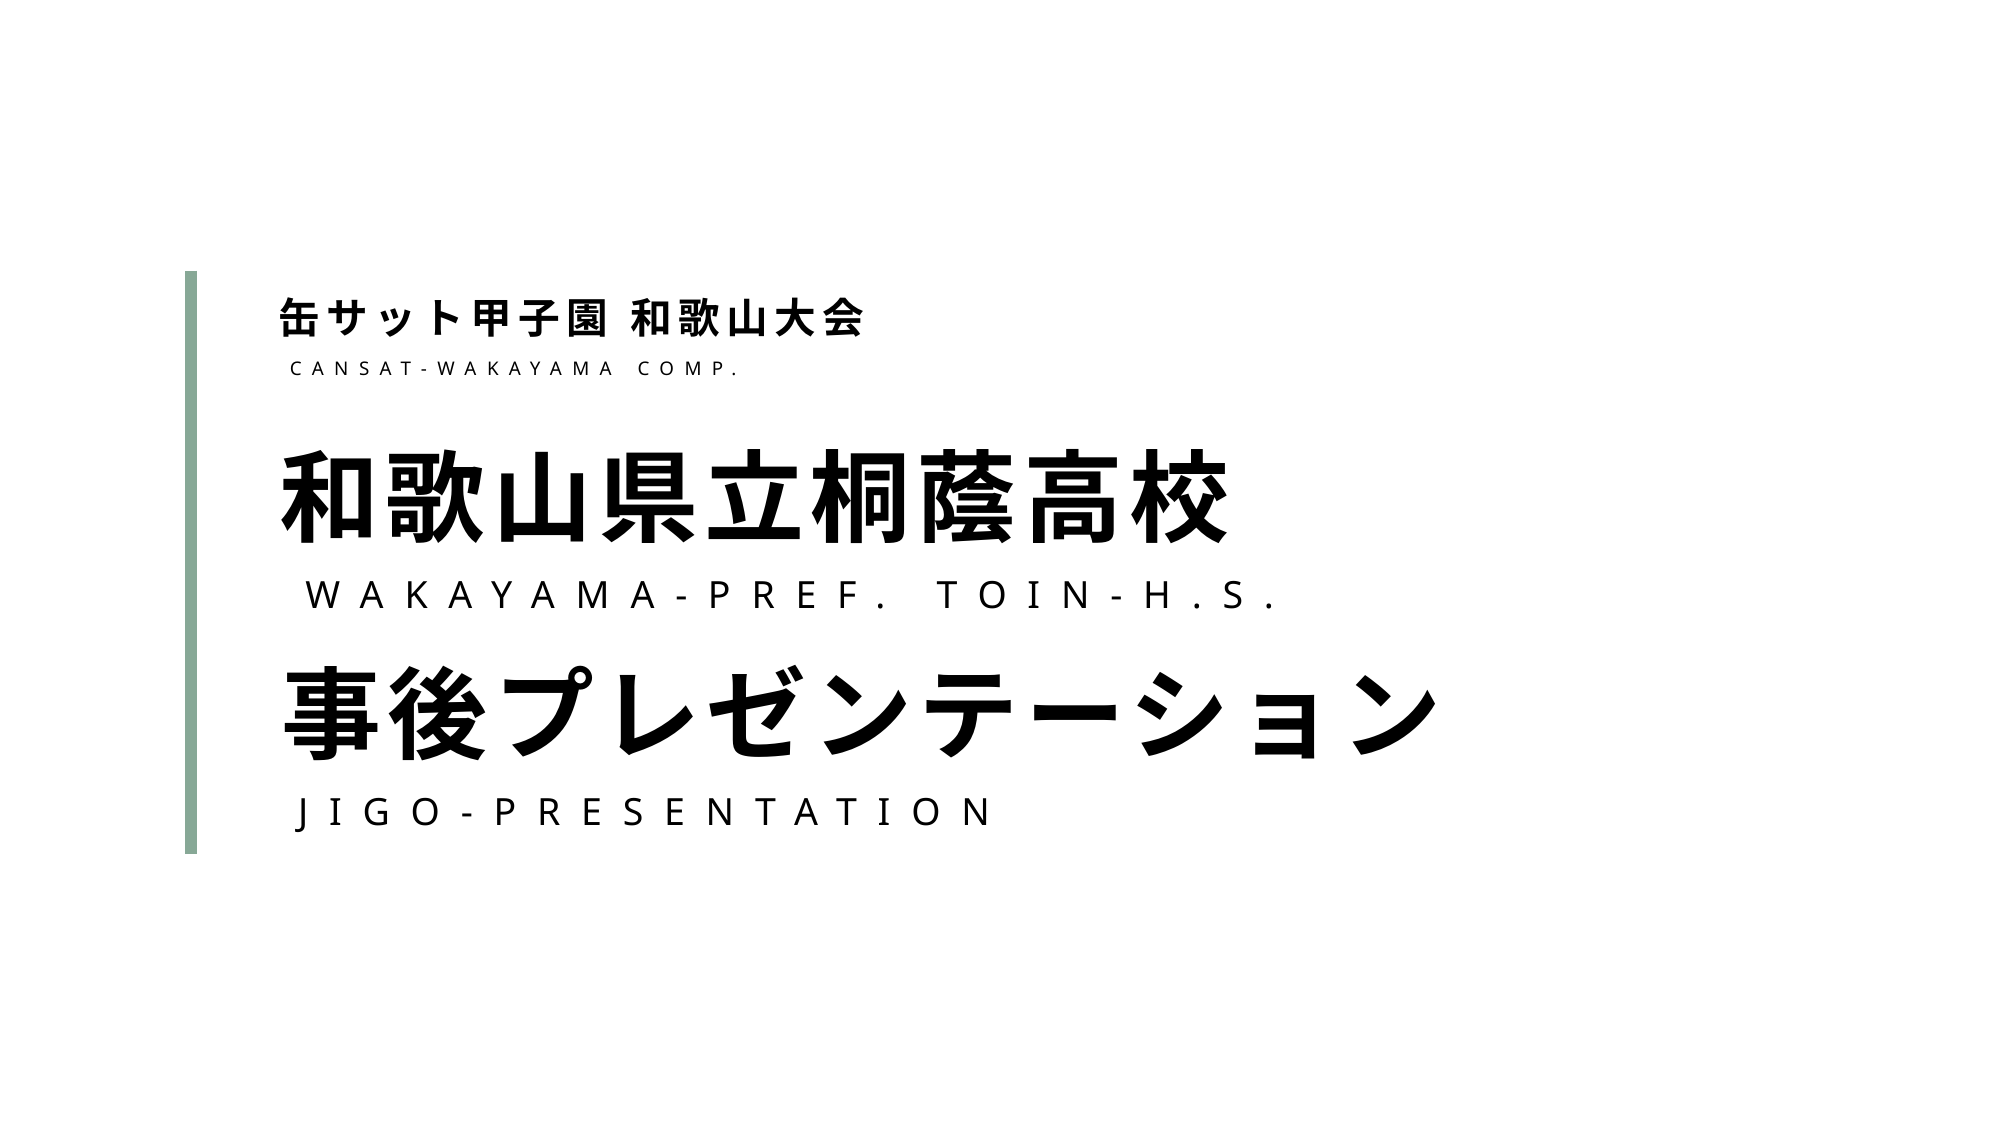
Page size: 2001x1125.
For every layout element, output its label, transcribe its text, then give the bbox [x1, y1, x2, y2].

text_box 和歌山県立桐蔭高校 [265, 426, 1245, 562]
text_box WAKAYAMA-PREF. TOIN-H.S. [290, 564, 1290, 624]
text_box 缶サット甲子園 和歌山大会 [264, 283, 880, 349]
text_box CANSAT-WAKAYAMA COMP. [275, 349, 752, 387]
text_box JIGO-PRESENTATION [283, 780, 1006, 841]
text_box 事後プレゼンテーション [267, 644, 1458, 779]
